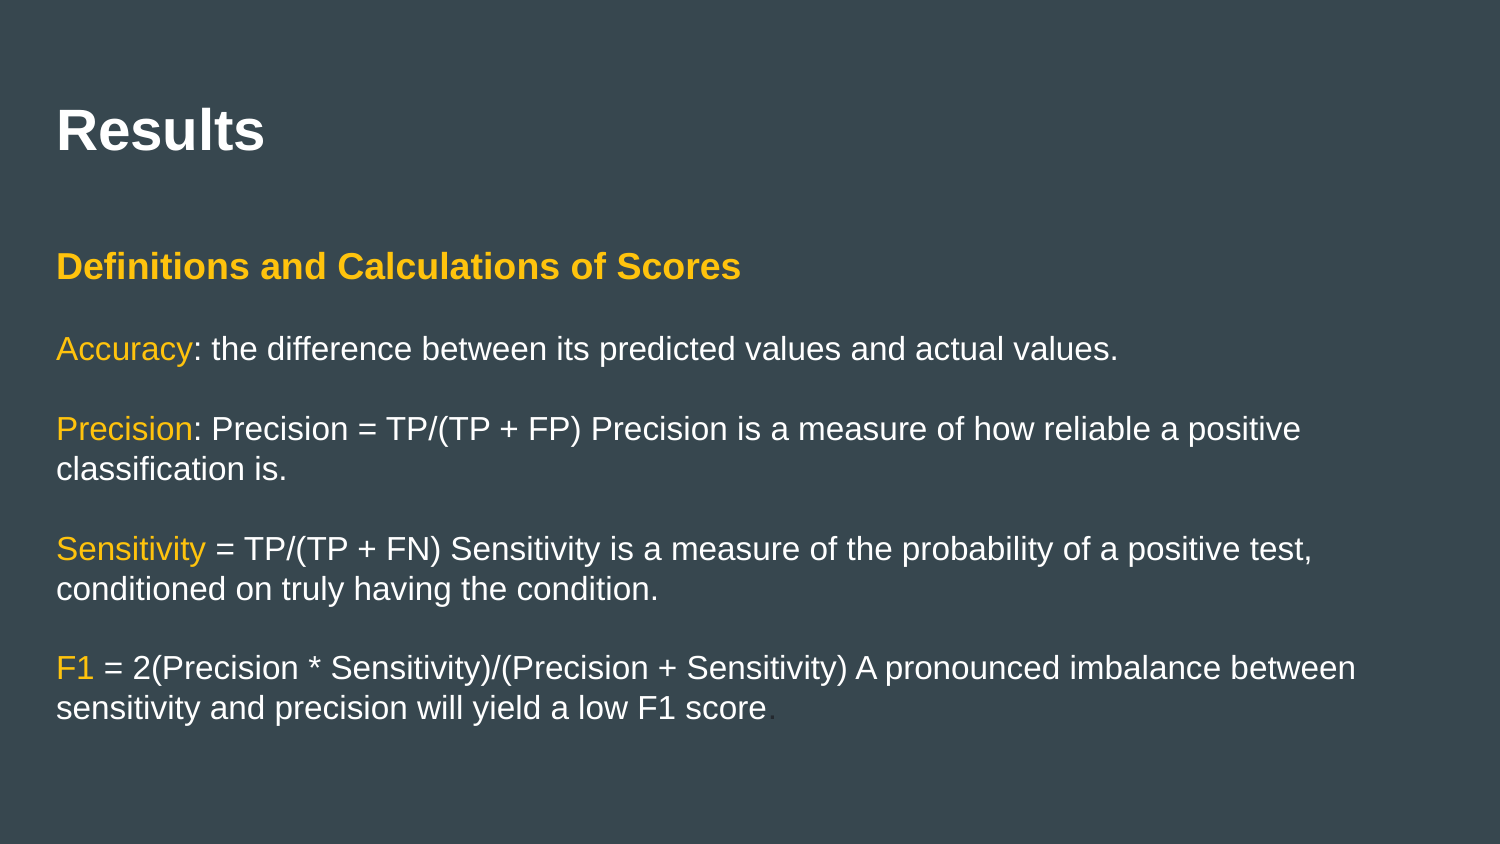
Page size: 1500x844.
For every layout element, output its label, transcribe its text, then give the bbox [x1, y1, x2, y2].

text_box Results Definitions and Calculations of Scores Accuracy: the difference between its predicted values and actual values. Precision: Precision = TP/(TP + FP) Precision is a measure of how reliable a positive classification is. Sensitivity = TP/(TP + FN) Sensitivity is a measure of the probability of a positive test, conditioned on truly having the condition. F1 = 2(Precision * Sensitivity)/(Precision + Sensitivity) A pronounced imbalance between sensitivity and precision will yield a low F1 score. [41, 84, 1473, 734]
